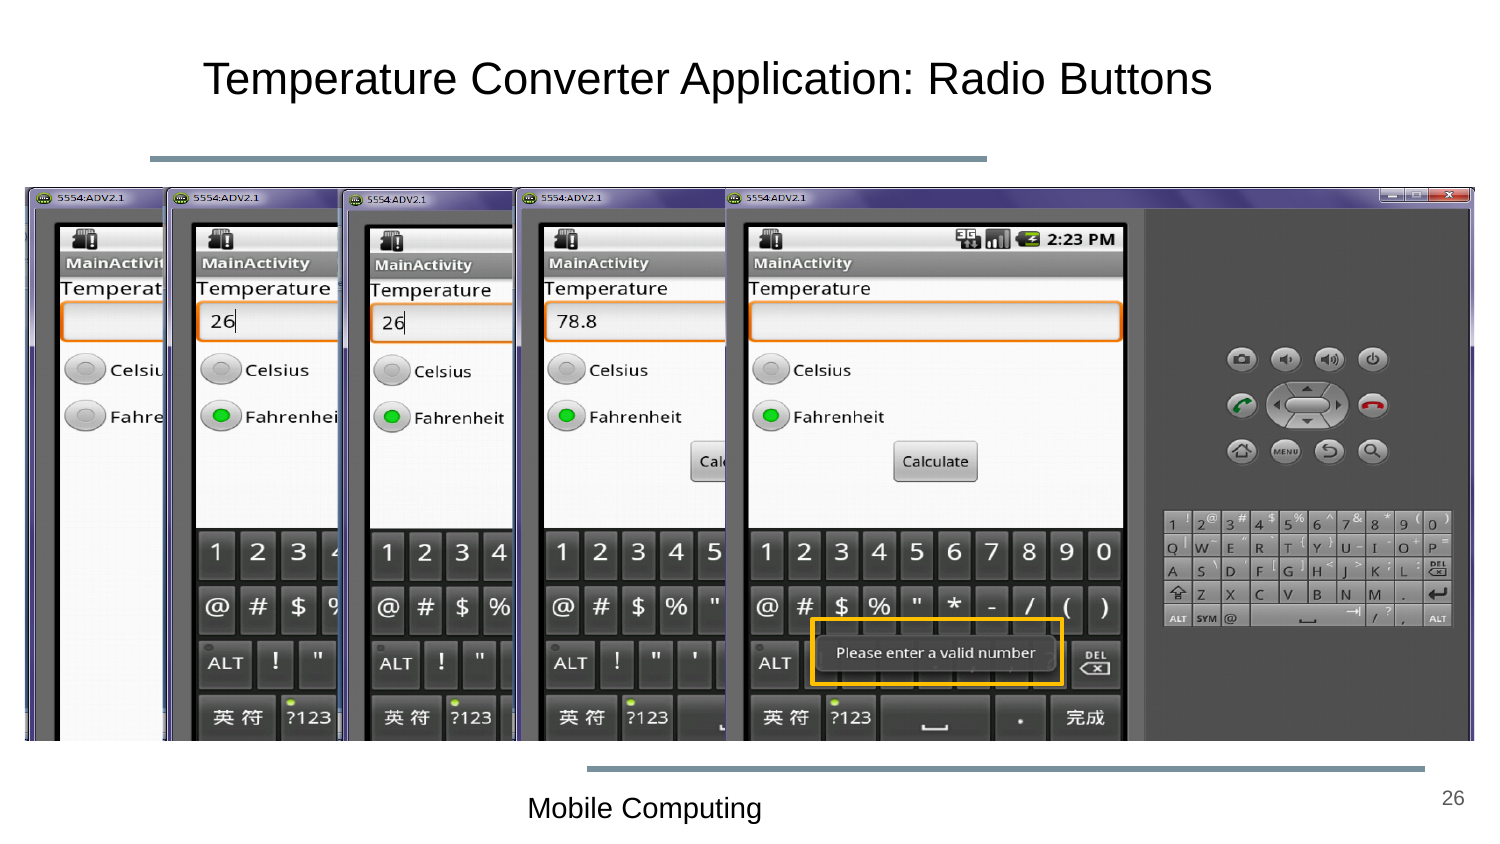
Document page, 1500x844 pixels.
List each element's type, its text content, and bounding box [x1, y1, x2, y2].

picture [24, 187, 1476, 741]
footer Mobile Computing [512, 782, 988, 827]
slide_number 26 [1389, 764, 1480, 830]
title Temperature Converter Application: Radio Buttons [187, 33, 1375, 175]
